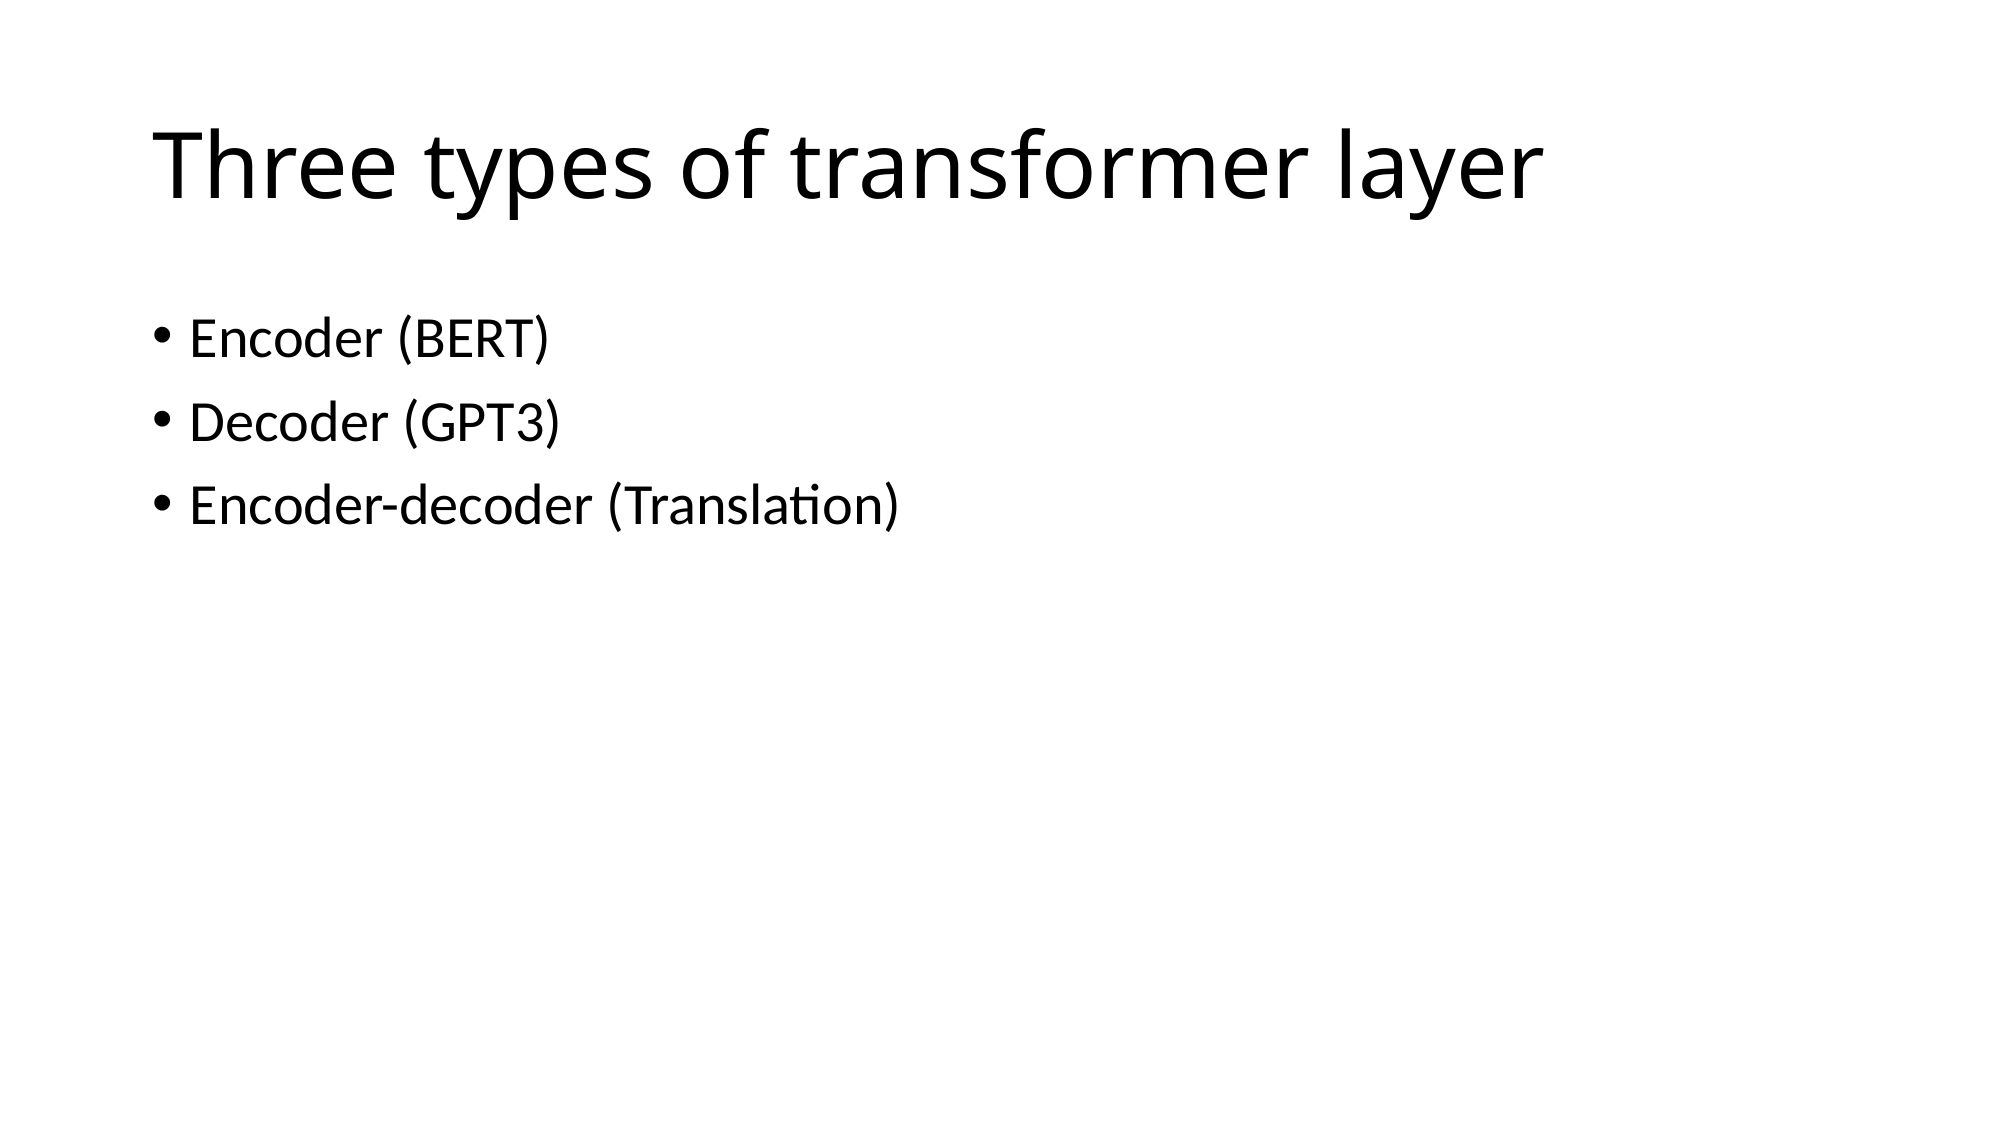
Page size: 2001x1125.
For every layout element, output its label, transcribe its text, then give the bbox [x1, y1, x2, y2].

title Three types of transformer layer [137, 59, 1863, 278]
list Encoder (BERT) Decoder (GPT3) Encoder-decoder (Translation) [137, 299, 1863, 1014]
